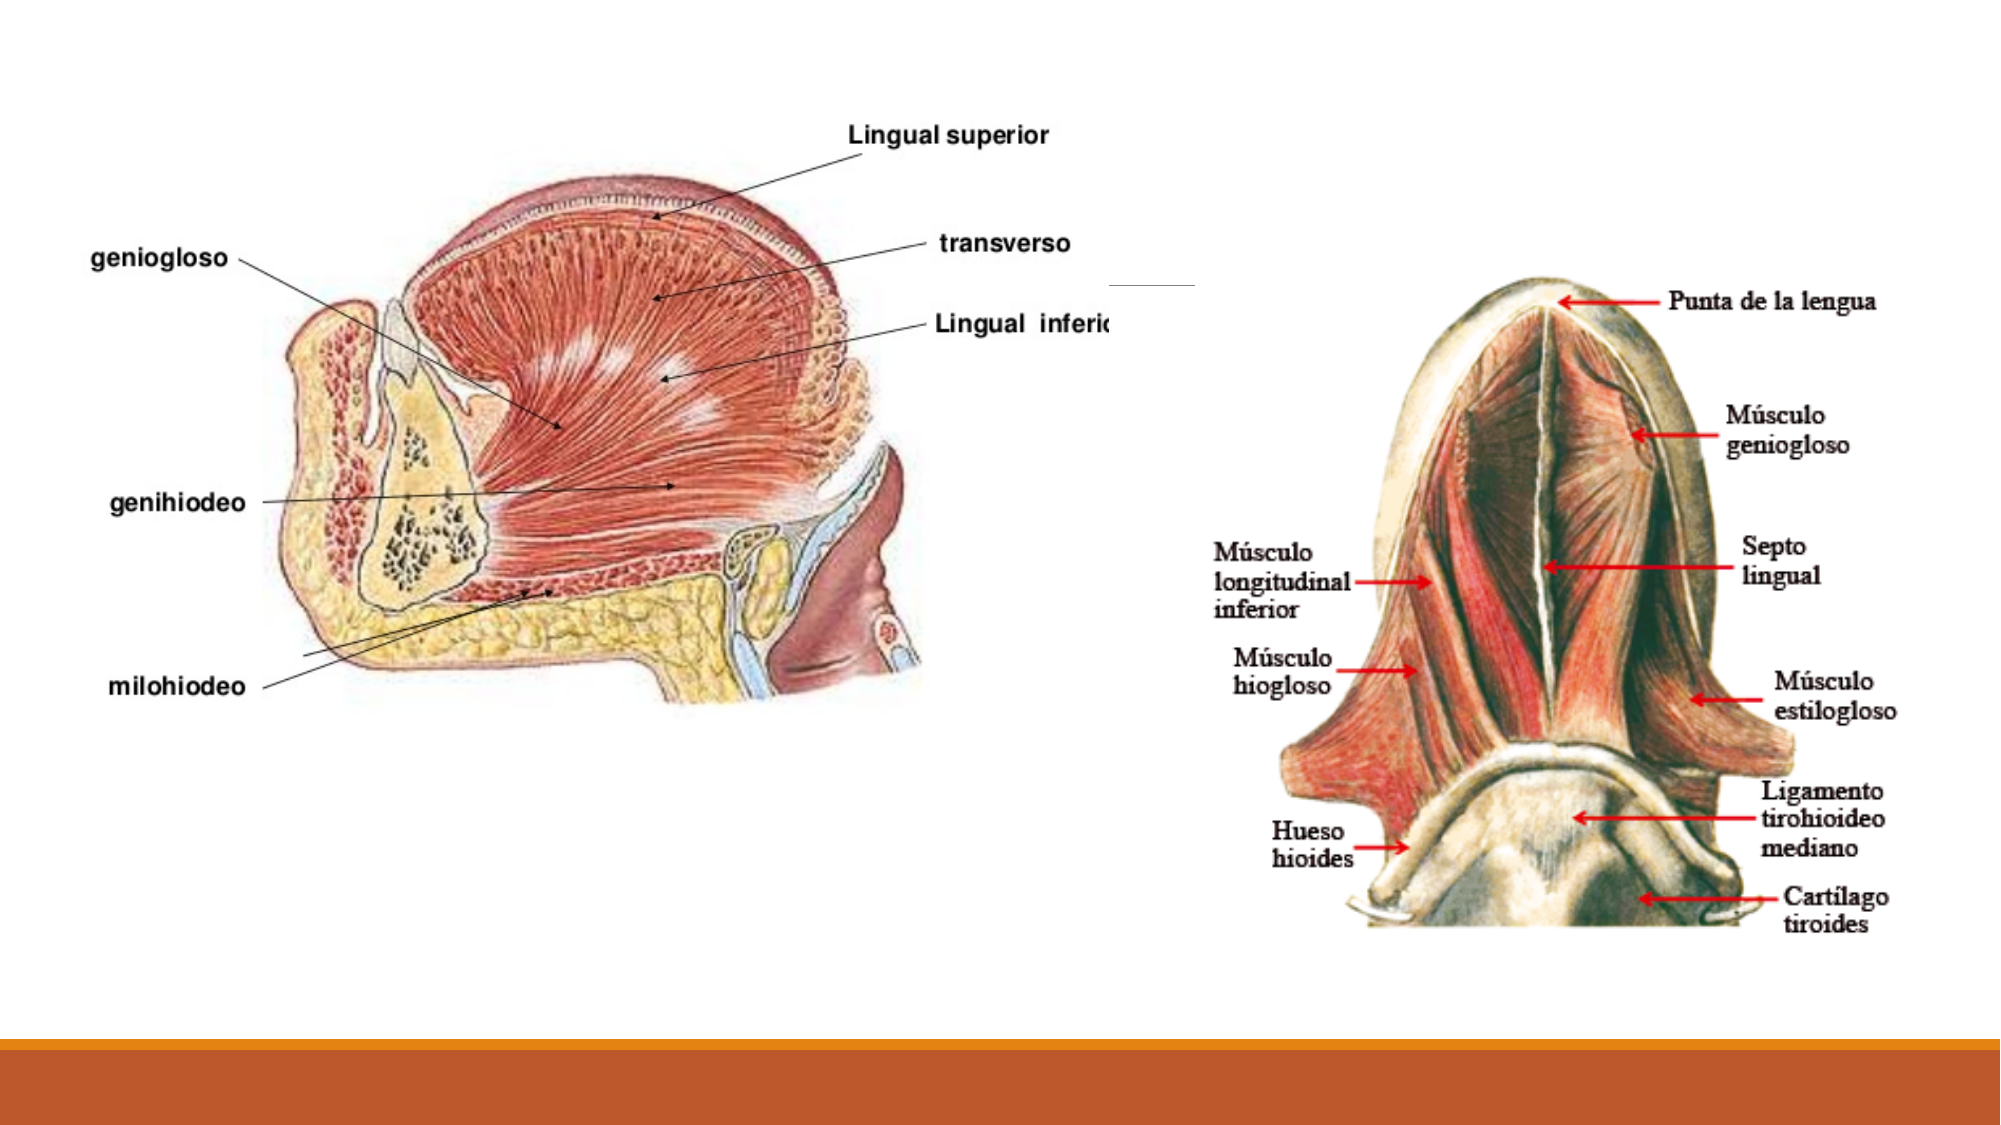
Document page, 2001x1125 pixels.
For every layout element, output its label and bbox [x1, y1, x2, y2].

list [80, 44, 1109, 817]
picture [1194, 267, 1935, 970]
